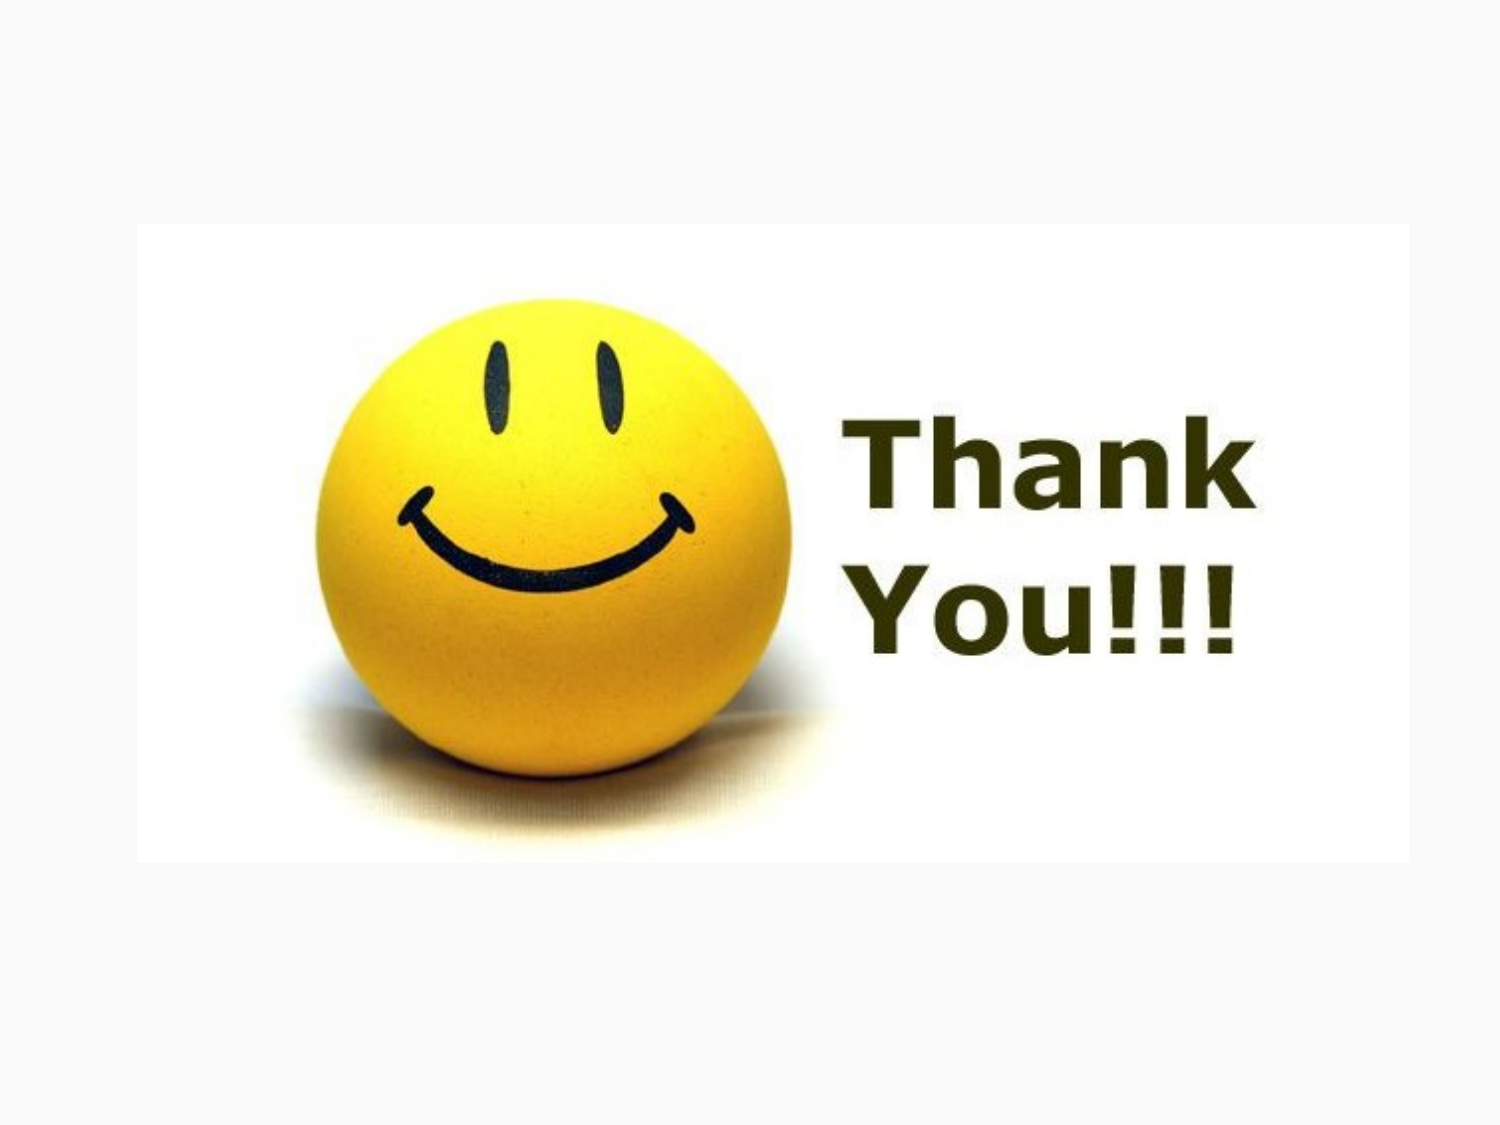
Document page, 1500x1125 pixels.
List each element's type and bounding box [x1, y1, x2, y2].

picture [137, 224, 1410, 863]
